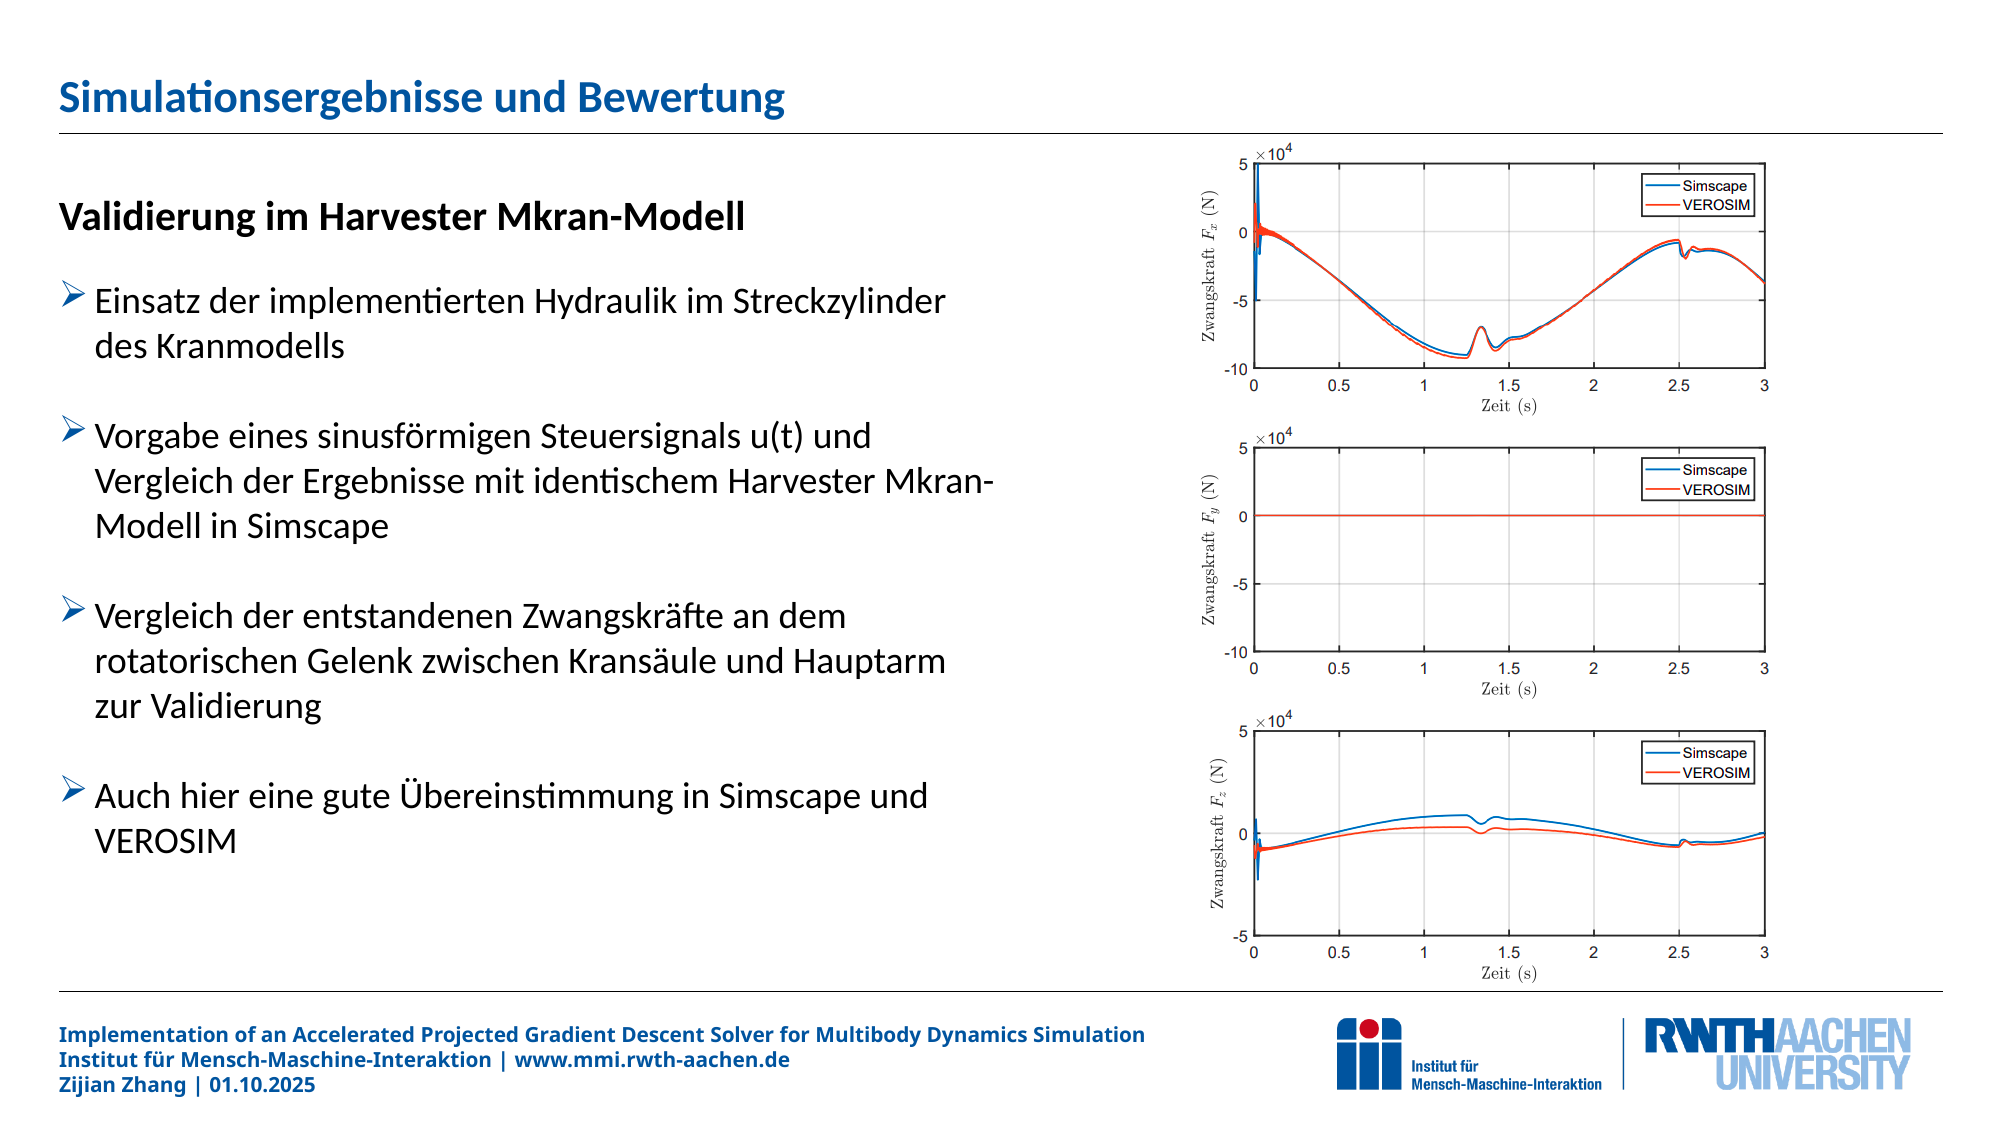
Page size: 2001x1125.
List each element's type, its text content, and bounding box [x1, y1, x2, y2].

picture [1198, 136, 1775, 989]
list Einsatz der implementierten Hydraulik im Streckzylinder des Kranmodells Vorgabe eines sinusförmigen Steuersignals u(t) und Vergleich der Ergebnisse mit identischem Harvester Mkran-Modell in Simscape Vergleich der entstandenen Zwangskräfte an dem rotatorischen Gelenk zwischen Kransäule und Hauptarm zur Validierung Auch hier eine gute Übereinstimmung in Simscape und VEROSIM [59, 276, 1000, 963]
picture [1318, 998, 1927, 1110]
title Simulationsergebnisse und Bewertung [59, 33, 1943, 123]
list Validierung im Harvester Mkran-Modell [59, 188, 802, 257]
